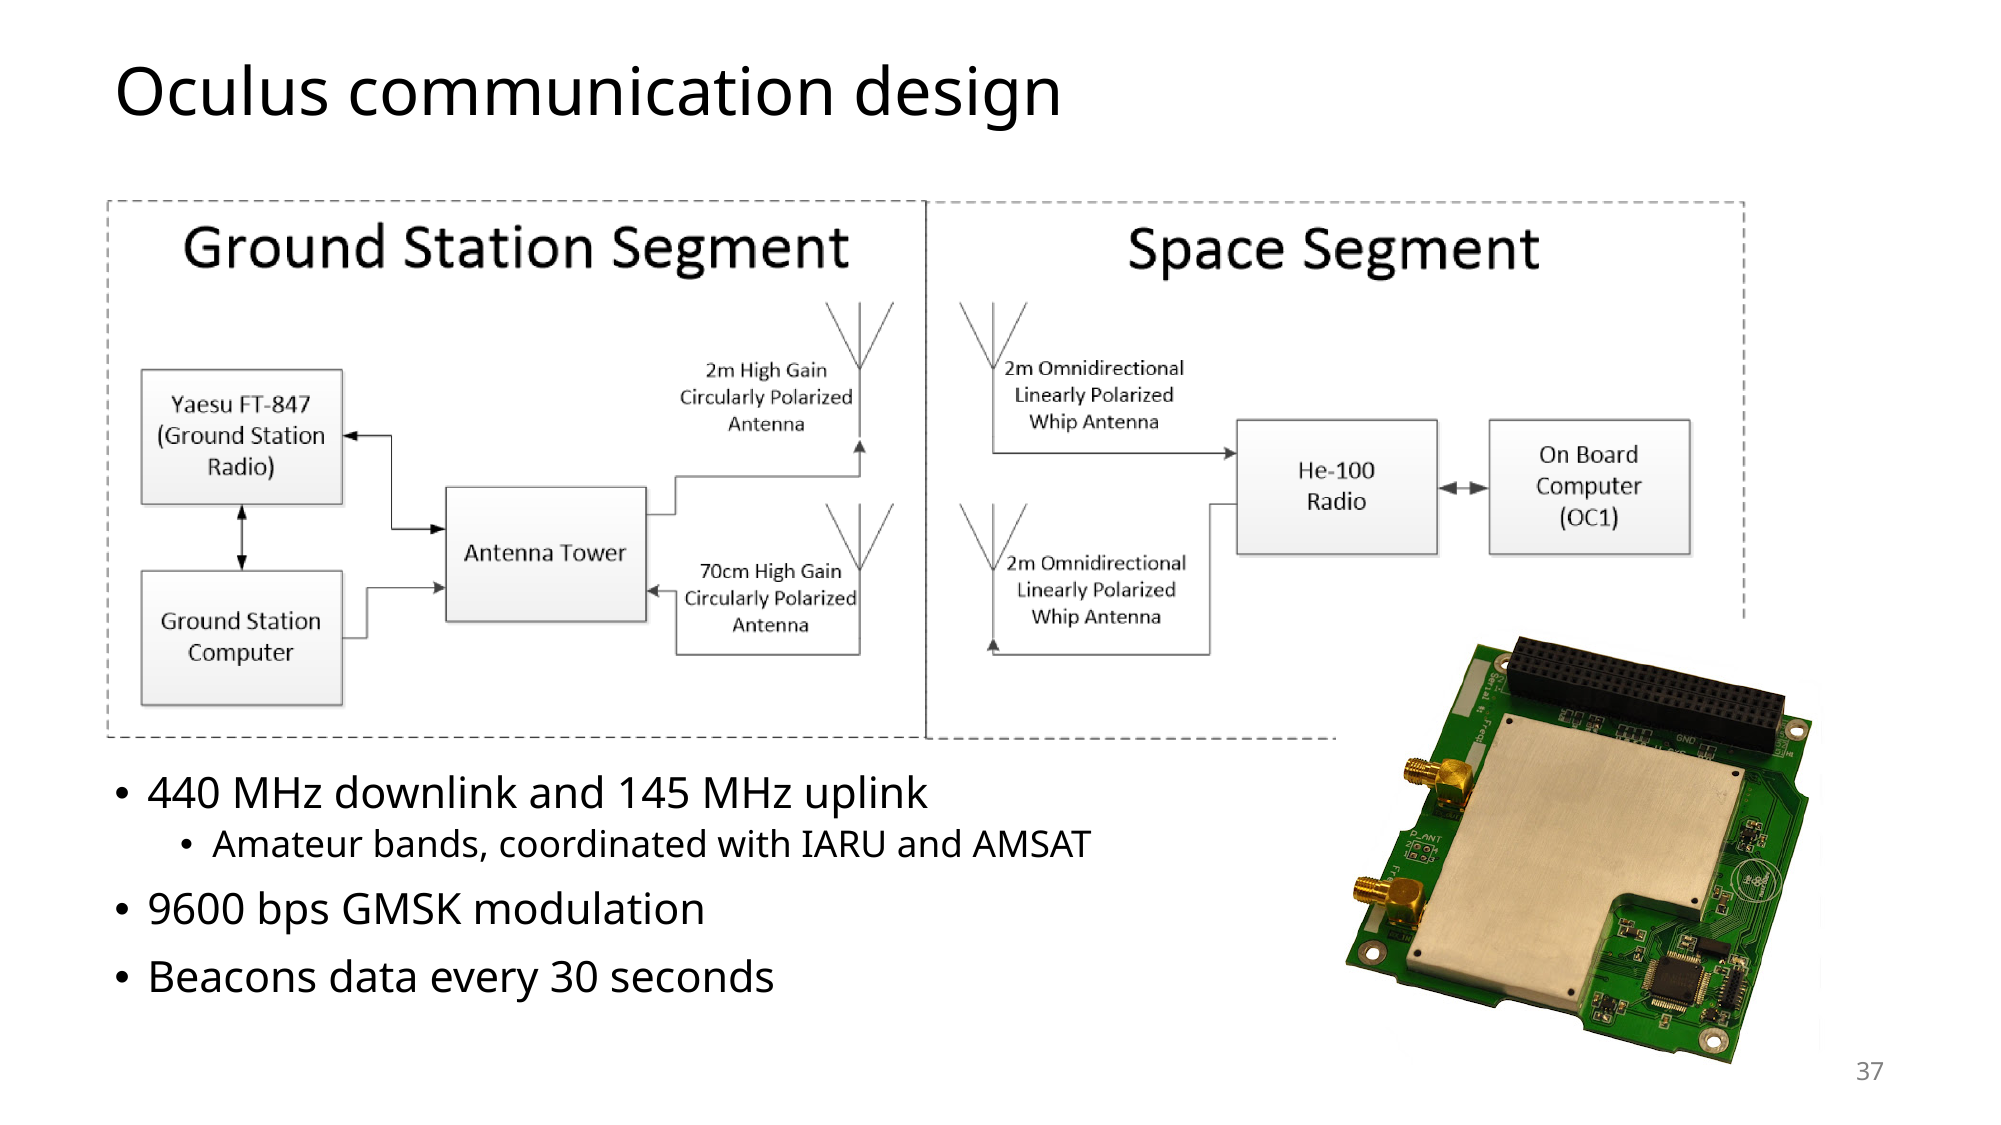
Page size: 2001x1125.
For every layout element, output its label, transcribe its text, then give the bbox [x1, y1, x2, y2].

title Oculus communication design [99, 37, 1900, 150]
picture [99, 192, 1825, 1073]
slide_number 37 [1749, 1042, 1900, 1103]
list 440 MHz downlink and 145 MHz uplink Amateur bands, coordinated with IARU and AMSAT 9600 bps GMSK modulation Beacons data every 30 seconds [99, 764, 1335, 1013]
